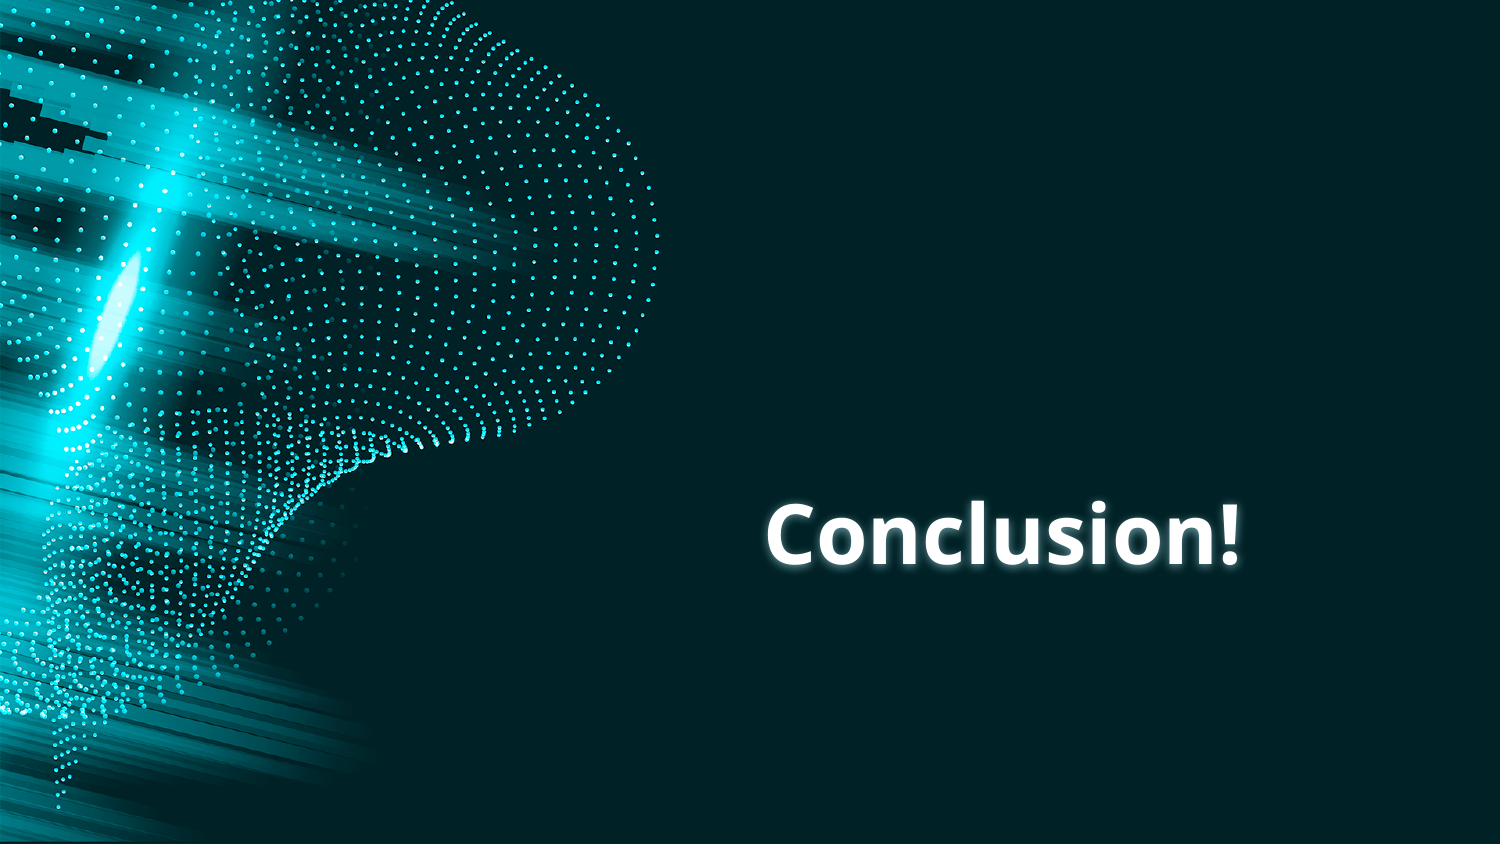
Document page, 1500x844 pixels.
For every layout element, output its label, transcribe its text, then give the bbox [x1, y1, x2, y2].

title Conclusion! [702, 425, 1303, 596]
picture [0, 0, 1500, 844]
